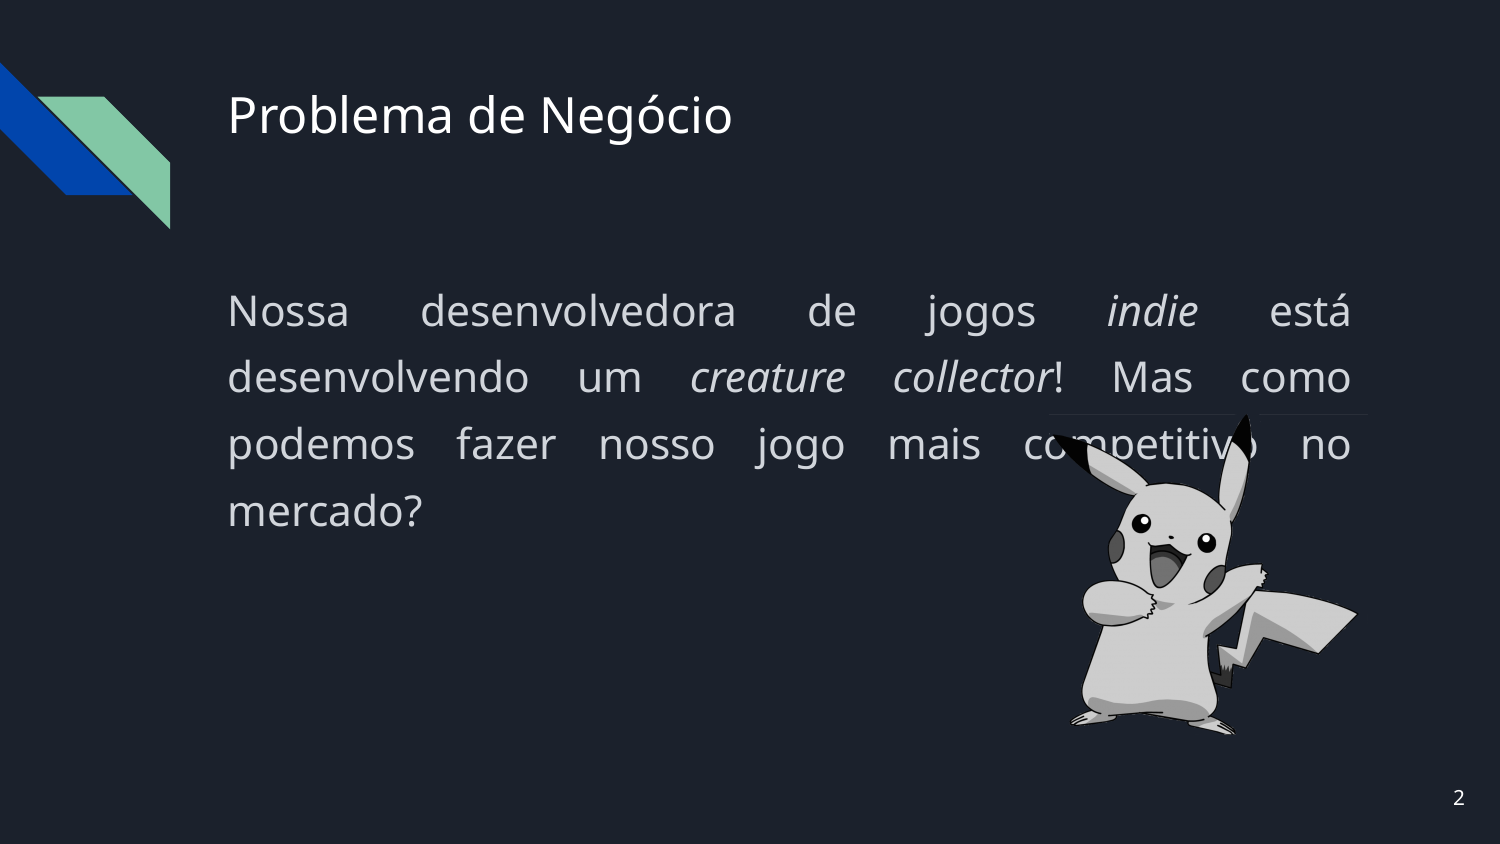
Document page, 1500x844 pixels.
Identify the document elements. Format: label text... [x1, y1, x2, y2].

picture [1049, 414, 1368, 735]
title Problema de Negócio [212, 64, 1368, 215]
slide_number ‹#› [1389, 764, 1480, 830]
list Nossa desenvolvedora de jogos indie está desenvolvendo um creature collector! Mas como podemos fazer nosso jogo mais competitivo no mercado? [212, 257, 1368, 735]
